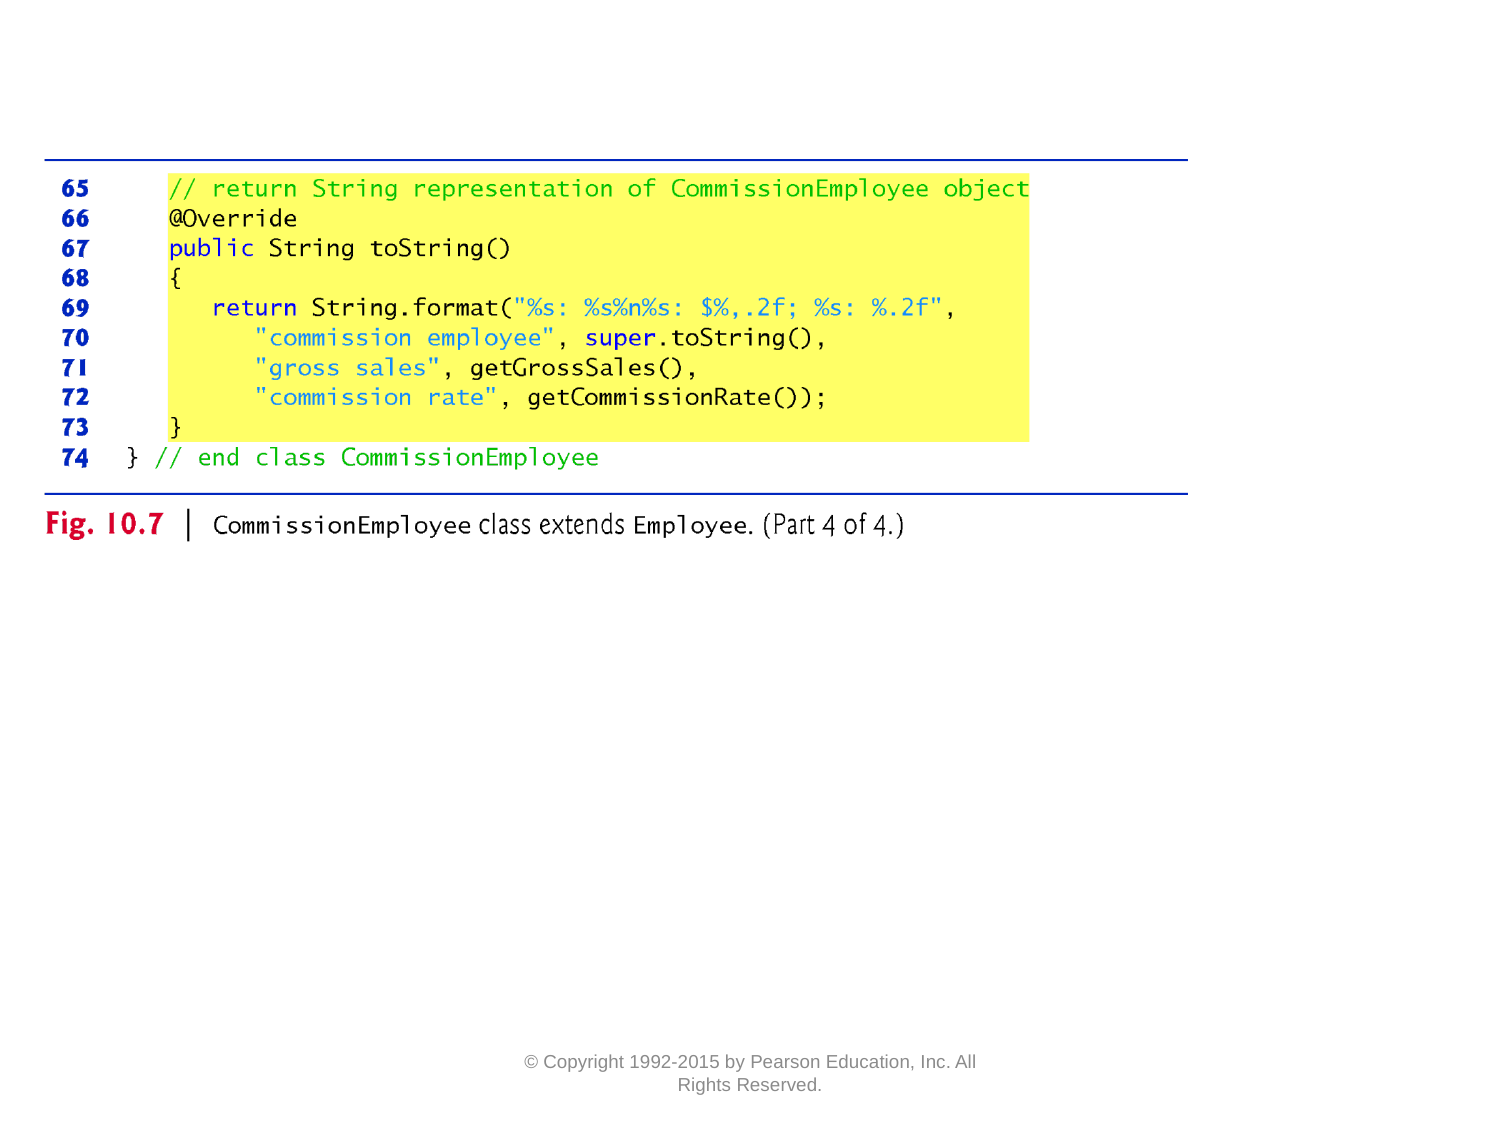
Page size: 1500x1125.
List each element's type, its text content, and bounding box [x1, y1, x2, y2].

picture [0, 106, 1500, 1018]
footer © Copyright 1992-2015 by Pearson Education, Inc. All Rights Reserved. [496, 1042, 1004, 1103]
